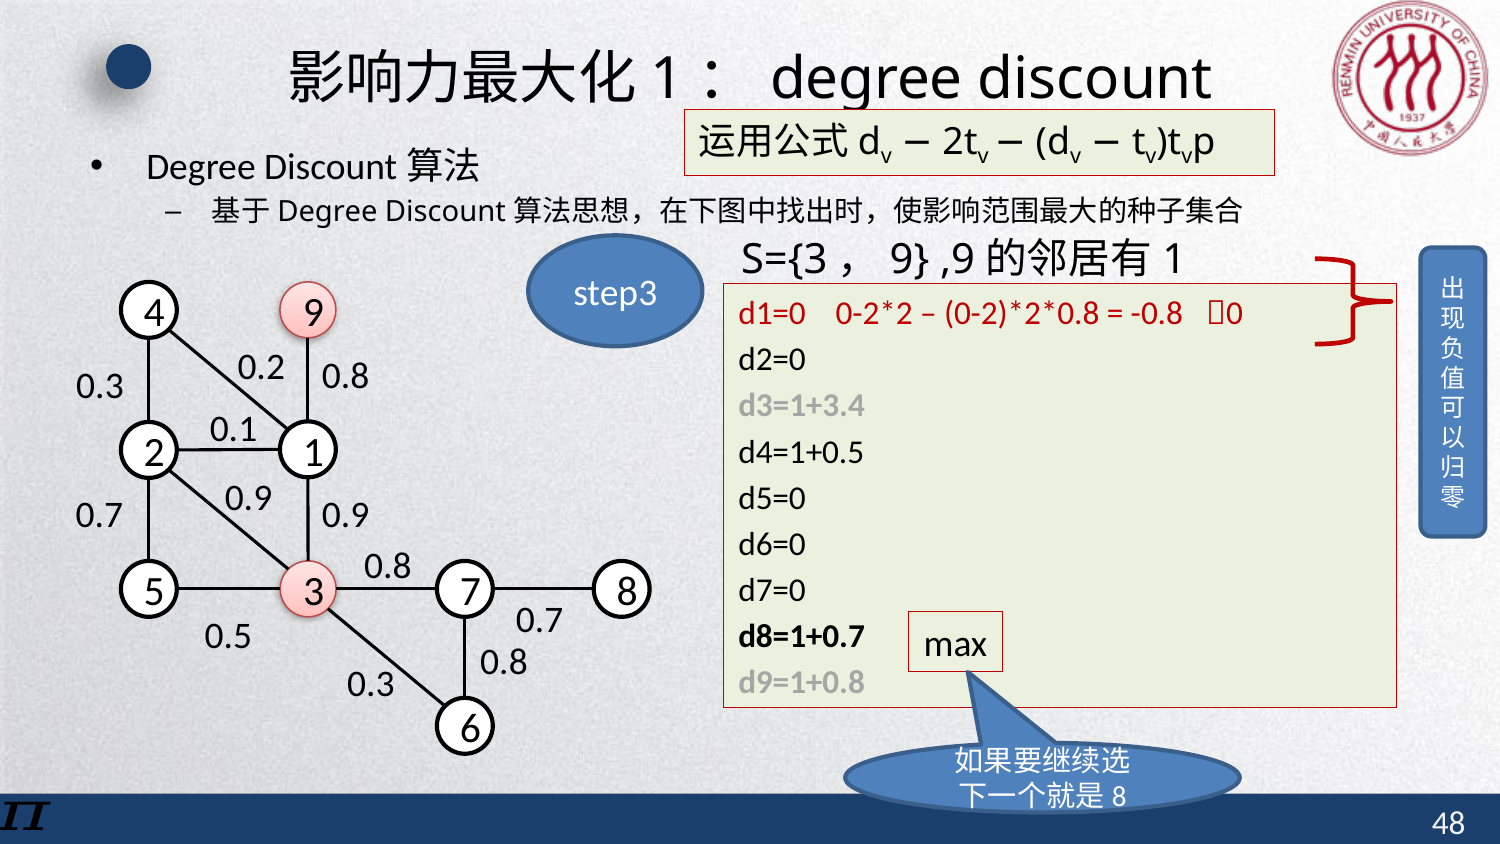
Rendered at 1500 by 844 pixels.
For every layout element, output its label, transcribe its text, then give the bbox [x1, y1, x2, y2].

text_box [1314, 257, 1392, 345]
text_box step3 [527, 233, 705, 343]
text_box 出现负值可以归零 [1418, 245, 1488, 539]
text_box d1=0 0-2*2 – (0-2)*2*0.8 = -0.8 0 d2=0 d3=1+3.4 d4=1+0.5 d5=0 d6=0 d7=0 d8=1+0.7 d9=1+0.8 [723, 283, 1397, 708]
text_box max [908, 611, 1003, 672]
text_box 如果要继续选 下一个就是8 [843, 670, 1242, 815]
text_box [64, 281, 650, 754]
picture [0, 0, 1500, 793]
title 影响力最大化1：degree discount [75, 33, 1425, 116]
text_box S={3，9} ,9的邻居有1 [726, 224, 1201, 290]
text_box 运用公式dv − 2tv − (dv − tv)tvp [684, 109, 1275, 176]
